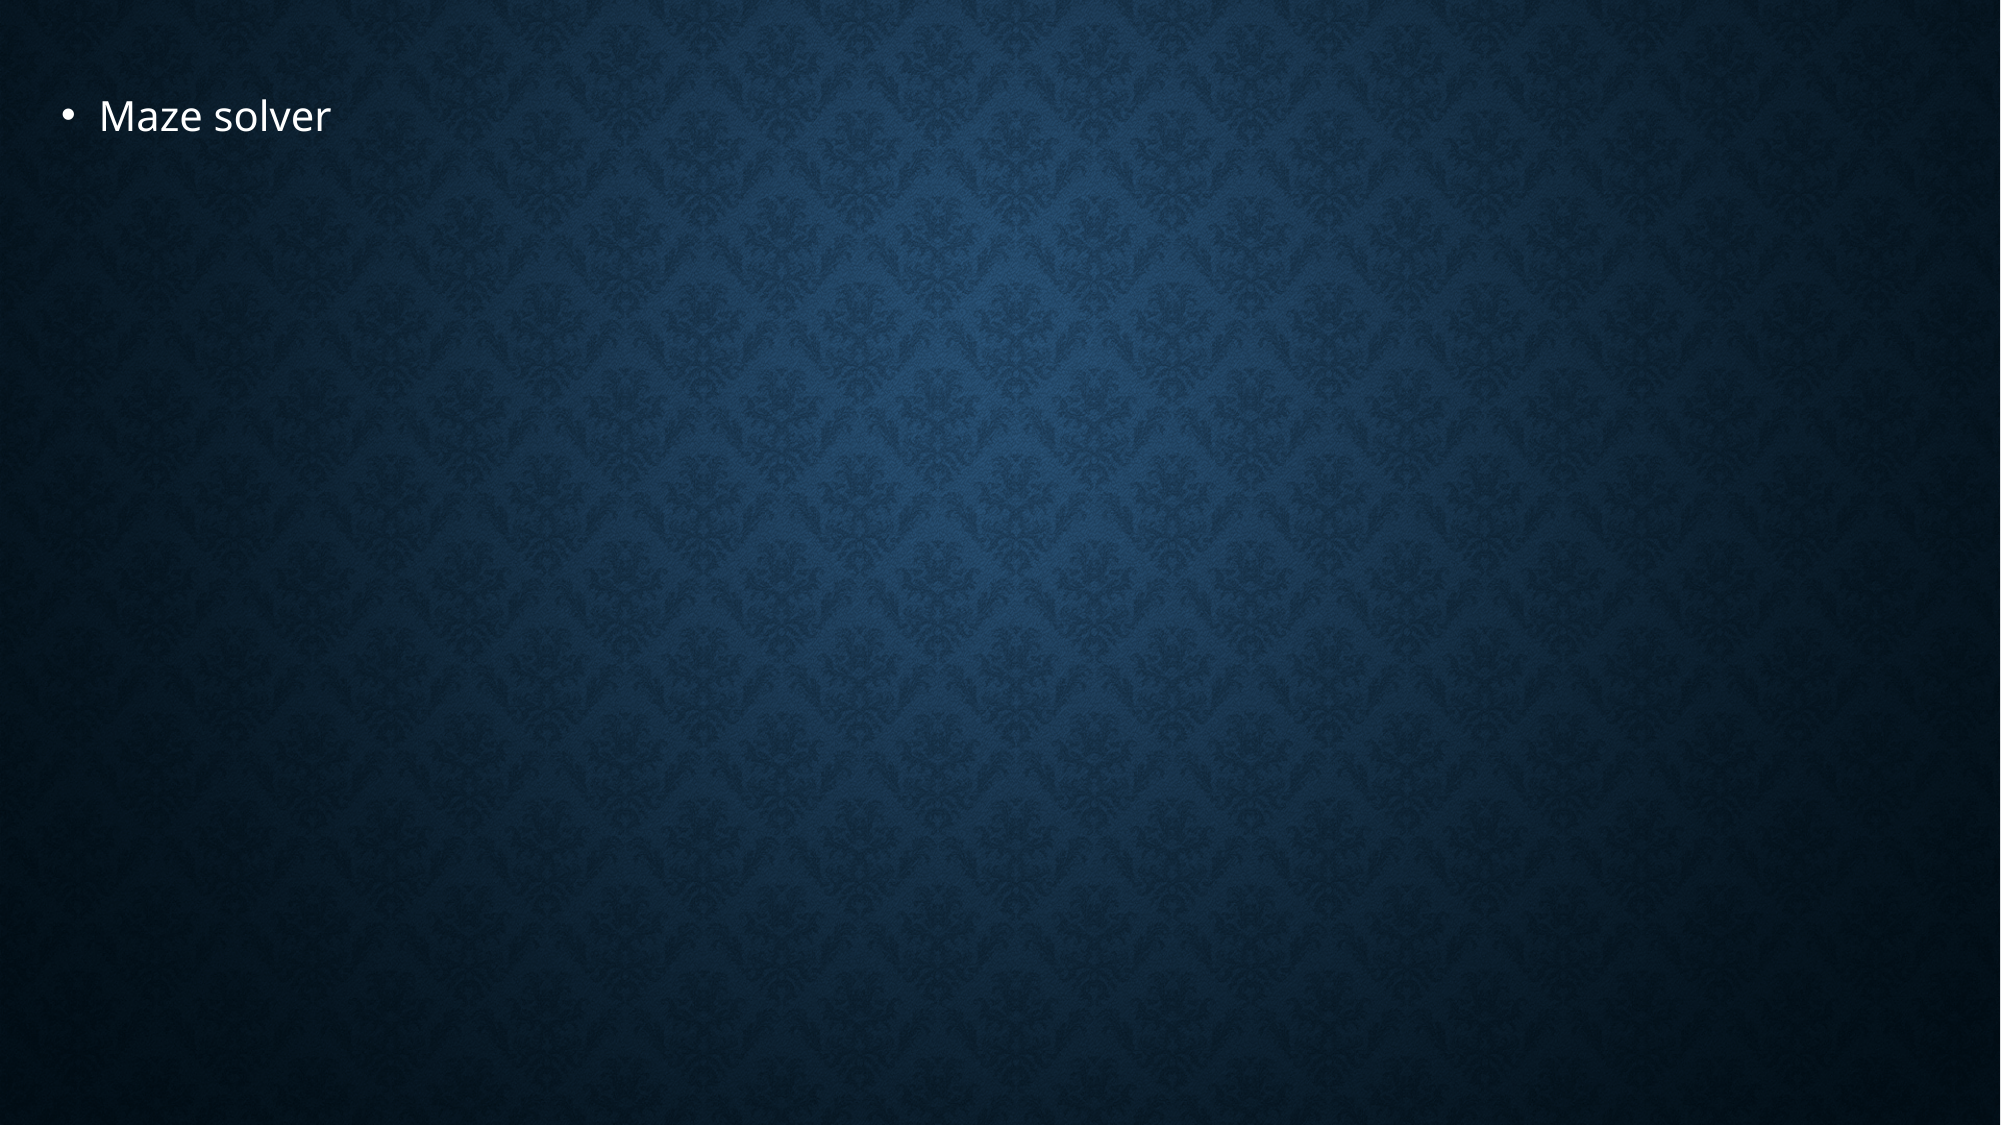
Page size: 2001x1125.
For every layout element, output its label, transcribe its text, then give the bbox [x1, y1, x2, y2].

list Maze solver [46, 72, 884, 680]
